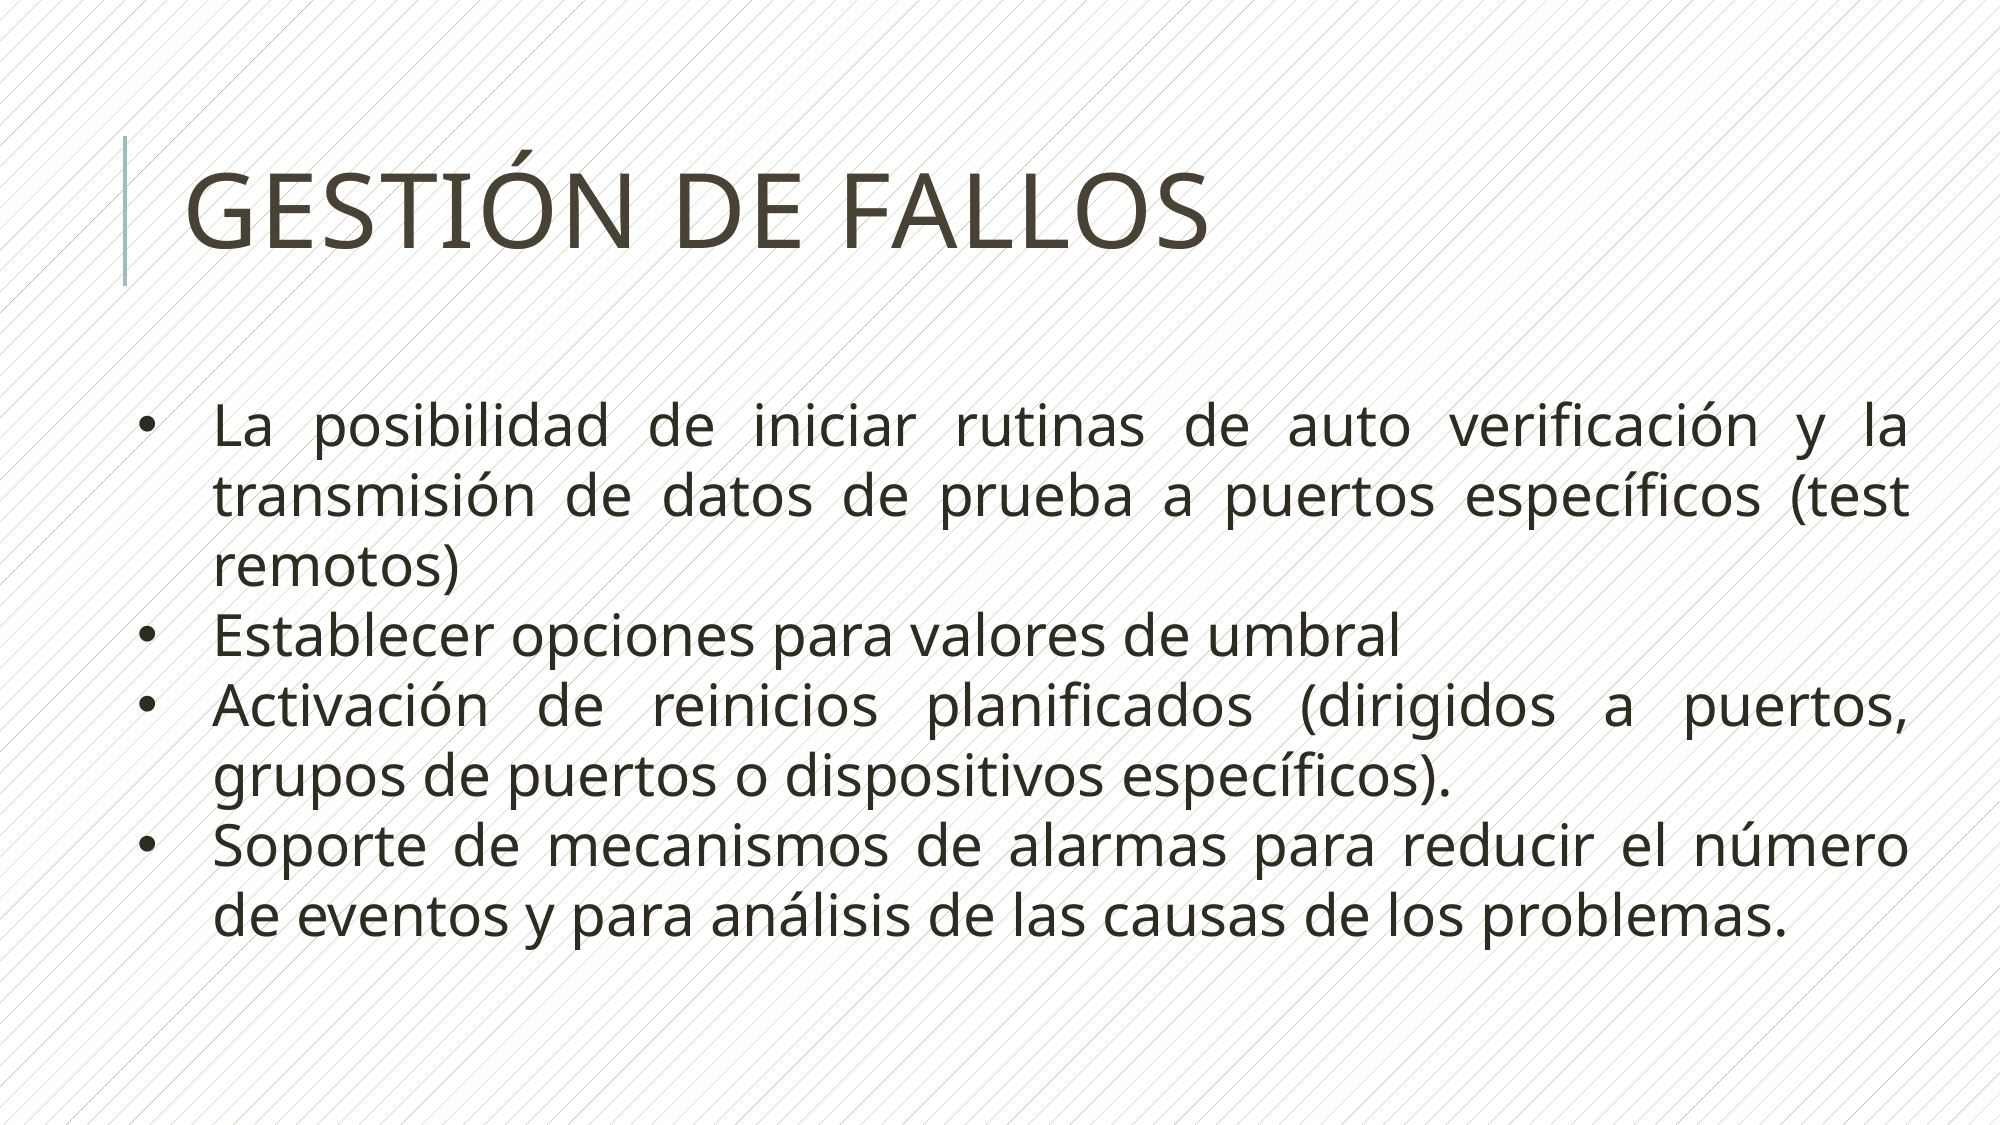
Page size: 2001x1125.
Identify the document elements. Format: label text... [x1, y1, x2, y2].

title Gestión de fallos [168, 96, 1763, 342]
text_box La posibilidad de iniciar rutinas de auto verificación y la transmisión de datos de prueba a puertos específicos (test remotos) Establecer opciones para valores de umbral Activación de reinicios planificados (dirigidos a puertos, grupos de puertos o dispositivos específicos). Soporte de mecanismos de alarmas para reducir el número de eventos y para análisis de las causas de los problemas. [122, 380, 1926, 956]
